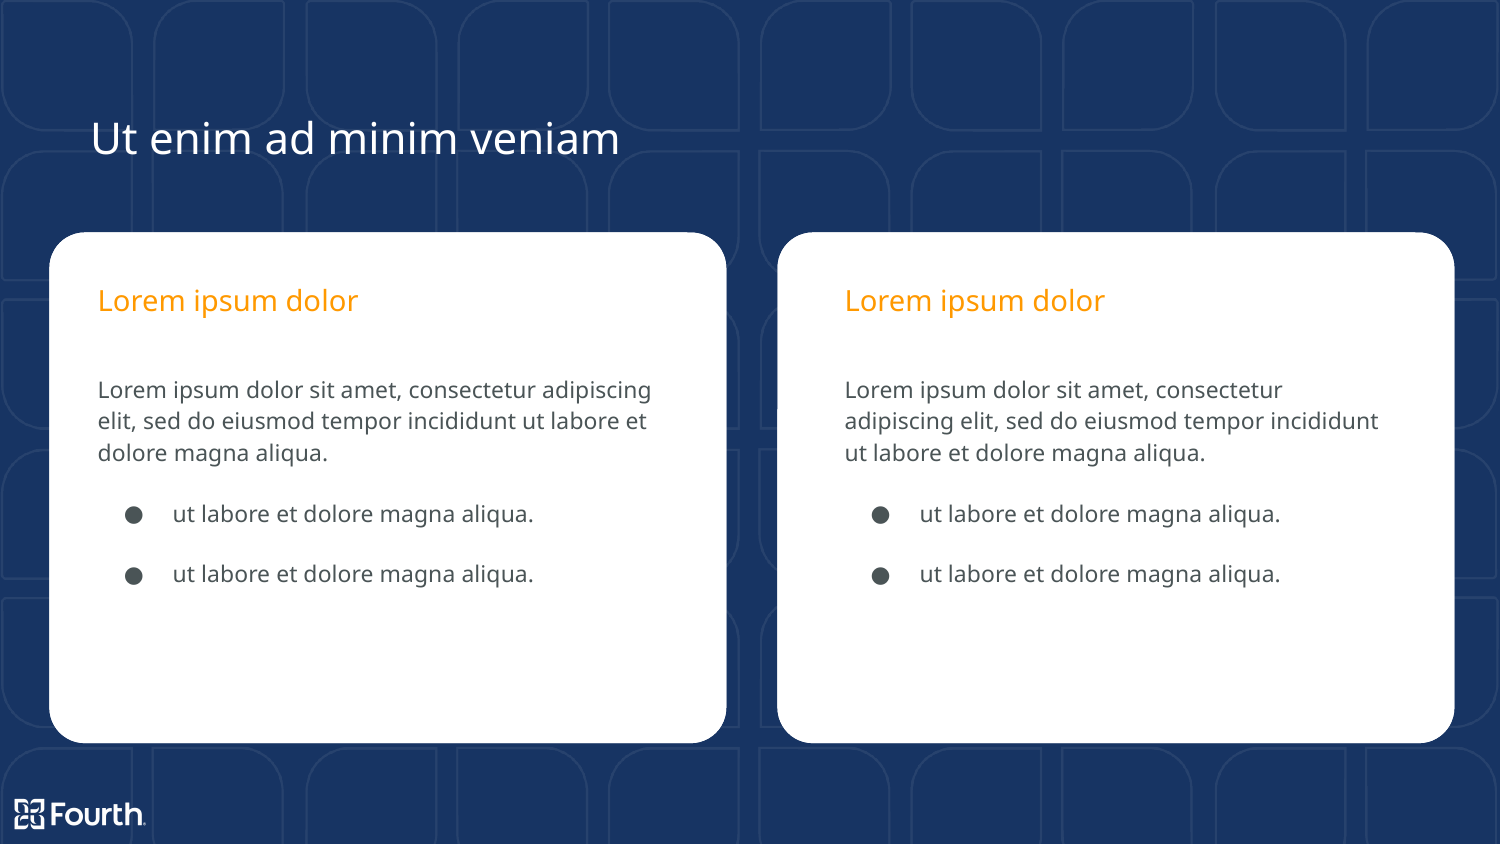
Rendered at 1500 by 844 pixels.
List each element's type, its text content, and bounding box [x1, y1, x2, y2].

text_box [777, 232, 1455, 744]
picture [14, 798, 146, 830]
text_box [49, 232, 727, 744]
list Lorem ipsum dolor sit amet, consectetur adipiscing elit, sed do eiusmod tempor incididunt ut labore et dolore magna aliqua. ut labore et dolore magna aliqua. ut labore et dolore magna aliqua. [82, 356, 675, 710]
subtitle Lorem ipsum dolor [829, 261, 1403, 334]
title Ut enim ad minim veniam [75, 72, 1417, 201]
subtitle Lorem ipsum dolor [82, 261, 675, 334]
list Lorem ipsum dolor sit amet, consectetur adipiscing elit, sed do eiusmod tempor incididunt ut labore et dolore magna aliqua. ut labore et dolore magna aliqua. ut labore et dolore magna aliqua. [829, 356, 1403, 710]
